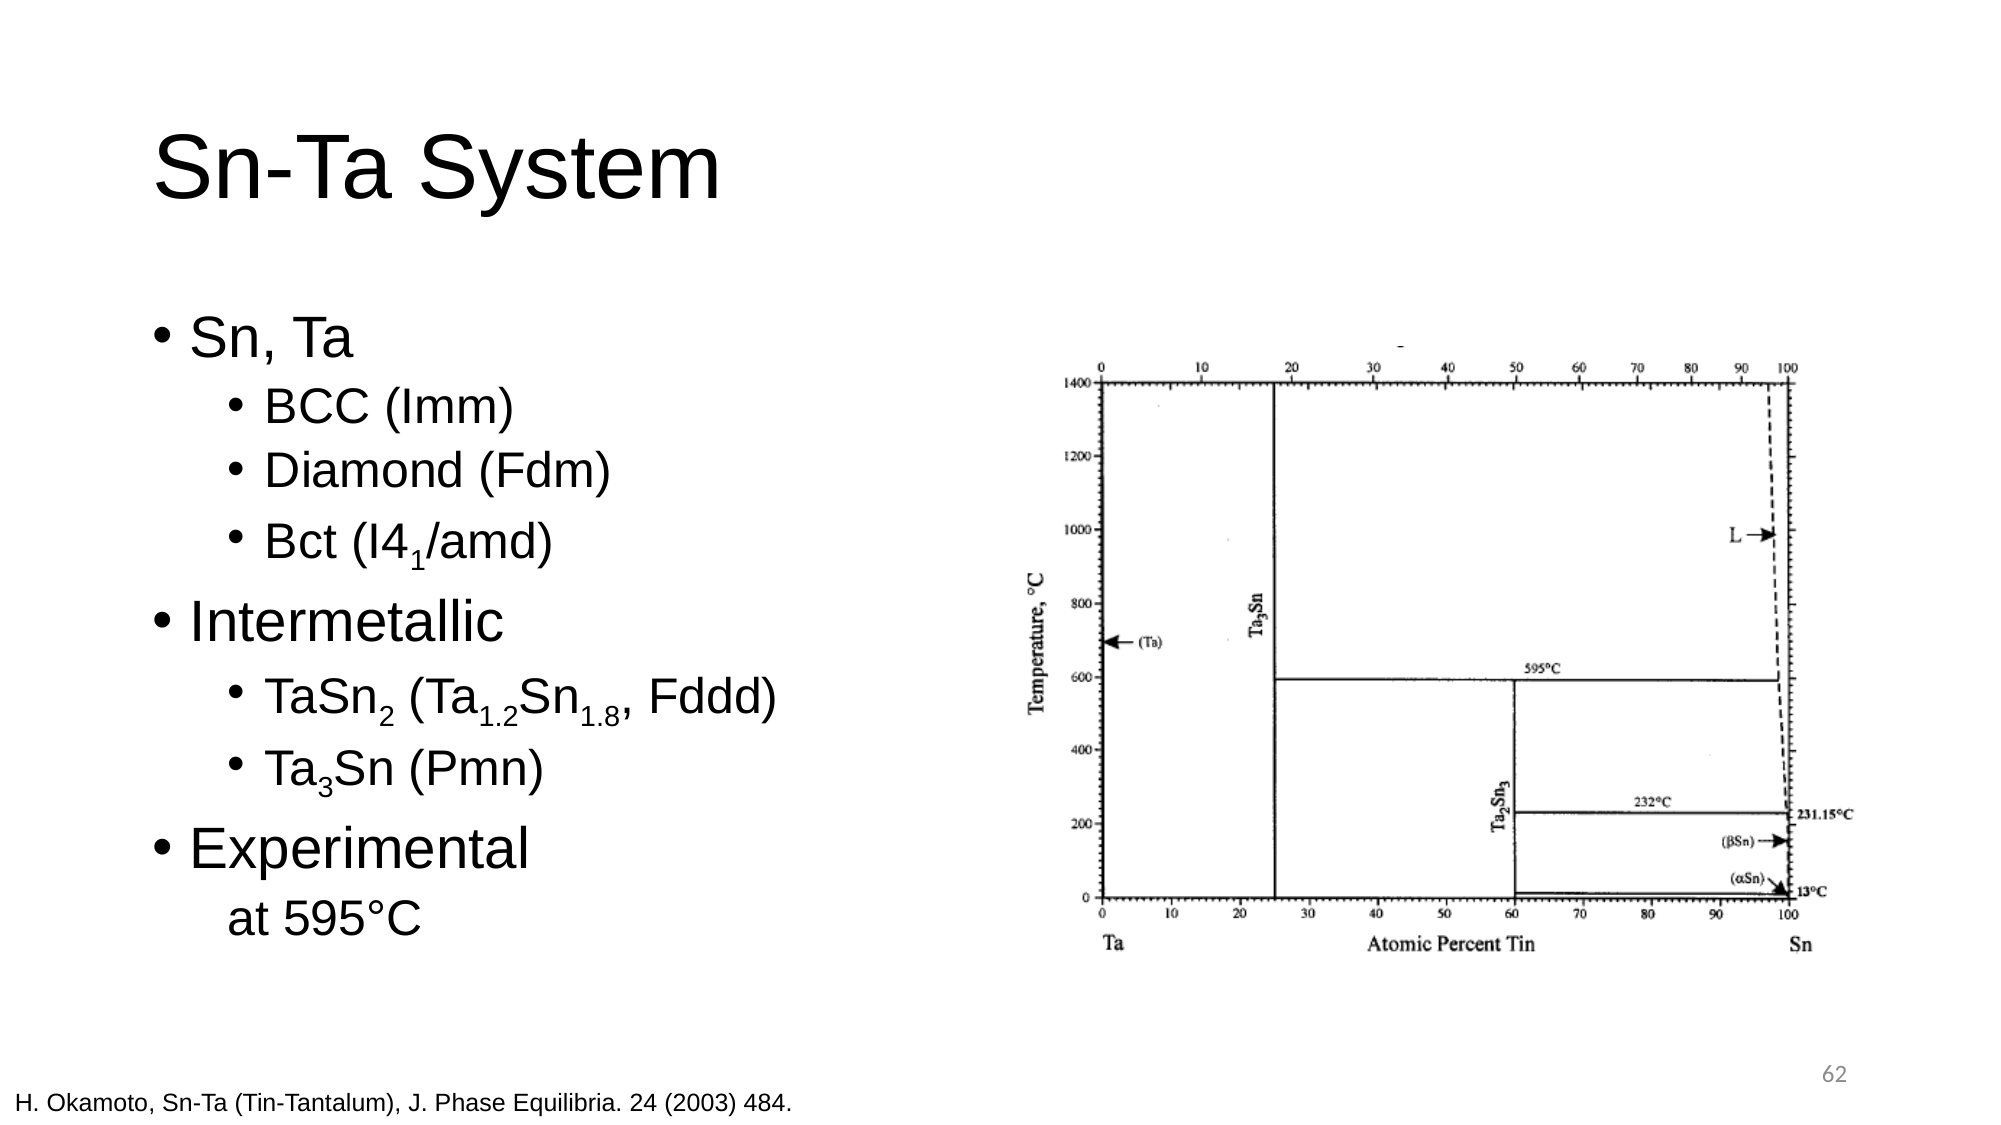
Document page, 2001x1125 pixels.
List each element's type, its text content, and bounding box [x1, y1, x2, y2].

slide_number 62 [1412, 1042, 1863, 1079]
text_box H. Okamoto, Sn-Ta (Tin-Tantalum), J. Phase Equilibria. 24 (2003) 484. [0, 1079, 2000, 1125]
title Sn-Ta System [137, 59, 1863, 278]
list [1012, 346, 1863, 966]
